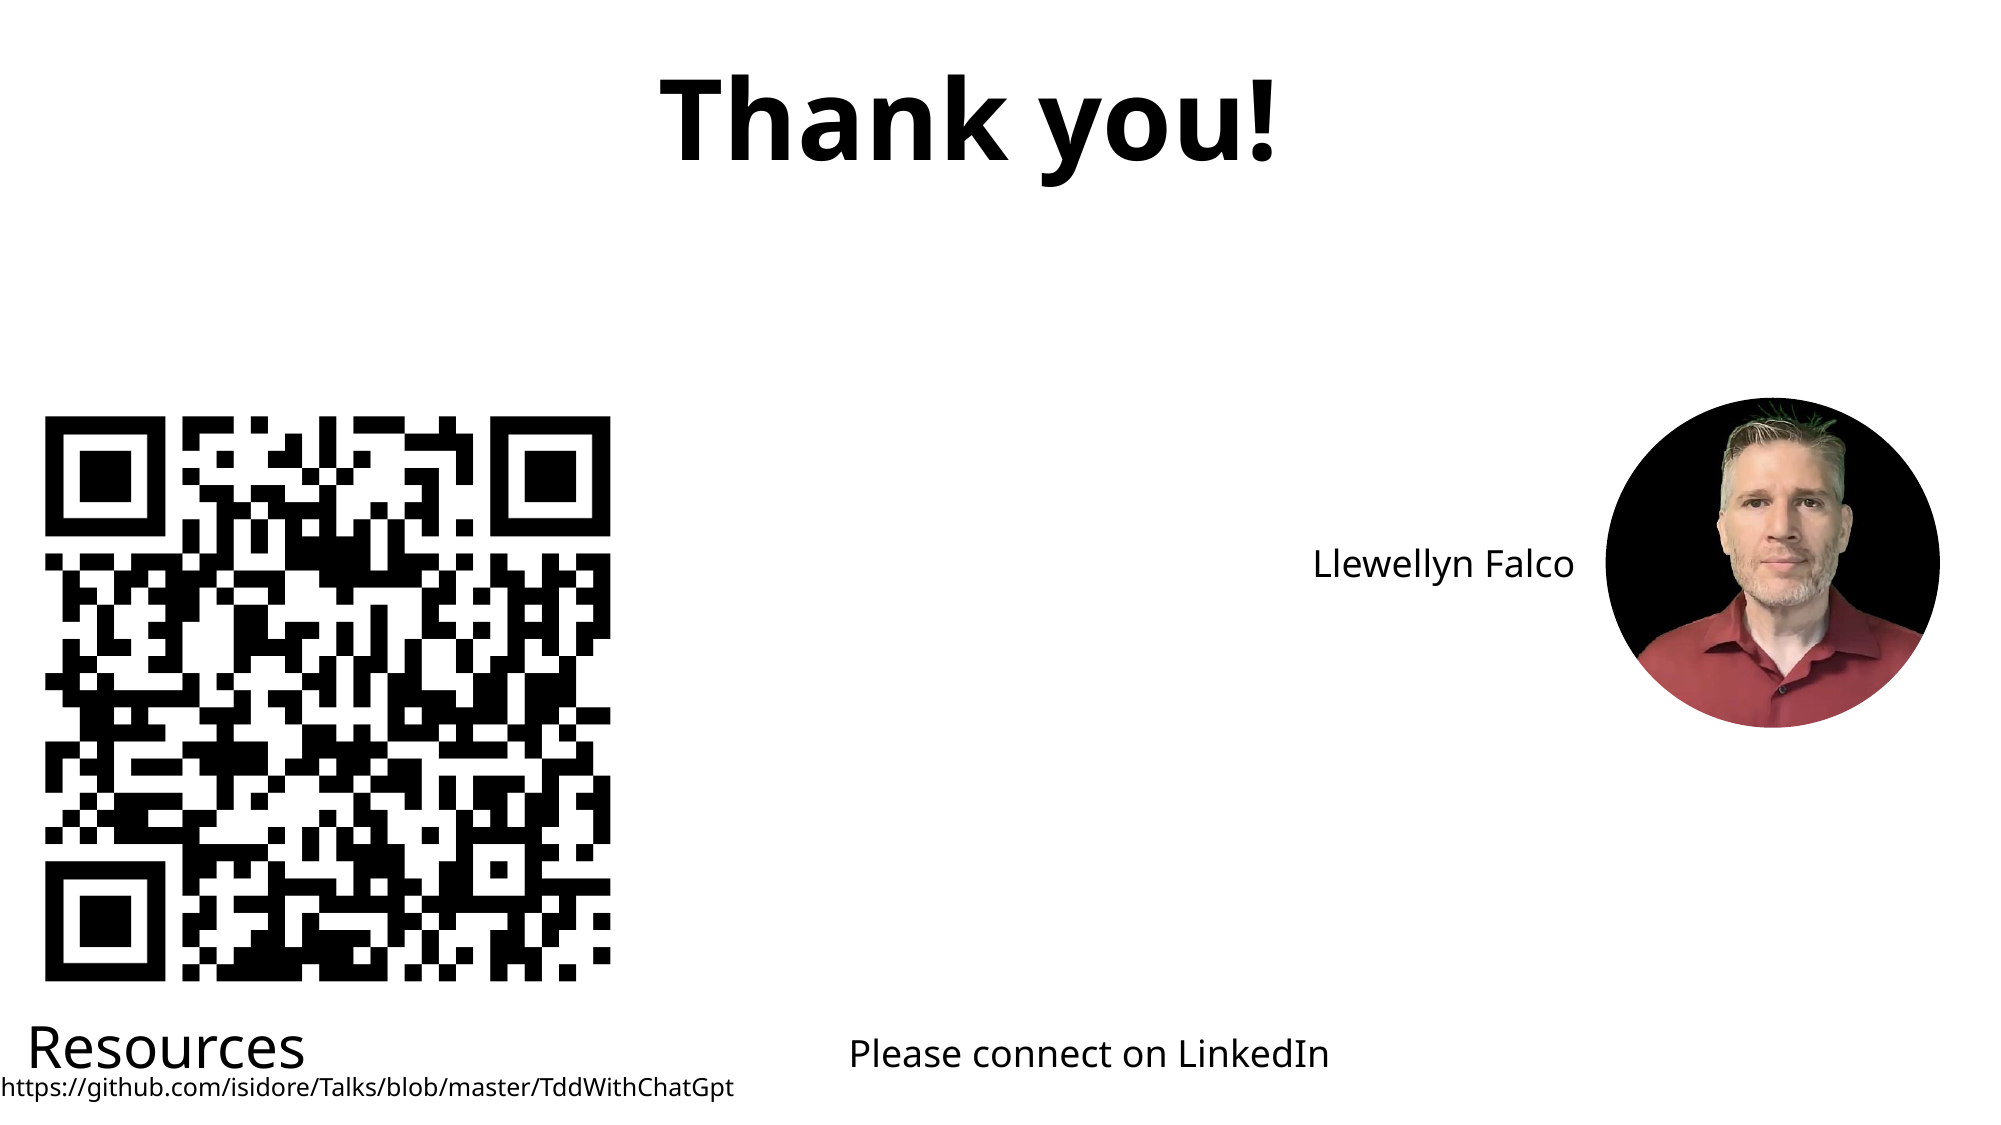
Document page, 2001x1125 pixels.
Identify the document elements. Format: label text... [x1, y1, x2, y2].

picture [11, 382, 644, 1015]
picture [1605, 397, 1941, 729]
text_box Llewellyn Falco [1297, 532, 1591, 592]
title Resources [11, 1015, 346, 1064]
text_box Thank you! [643, 42, 1314, 206]
text_box https://github.com/isidore/Talks/blob/master/TddWithChatGpt [0, 1064, 751, 1110]
text_box Please connect on LinkedIn [833, 1022, 1346, 1082]
